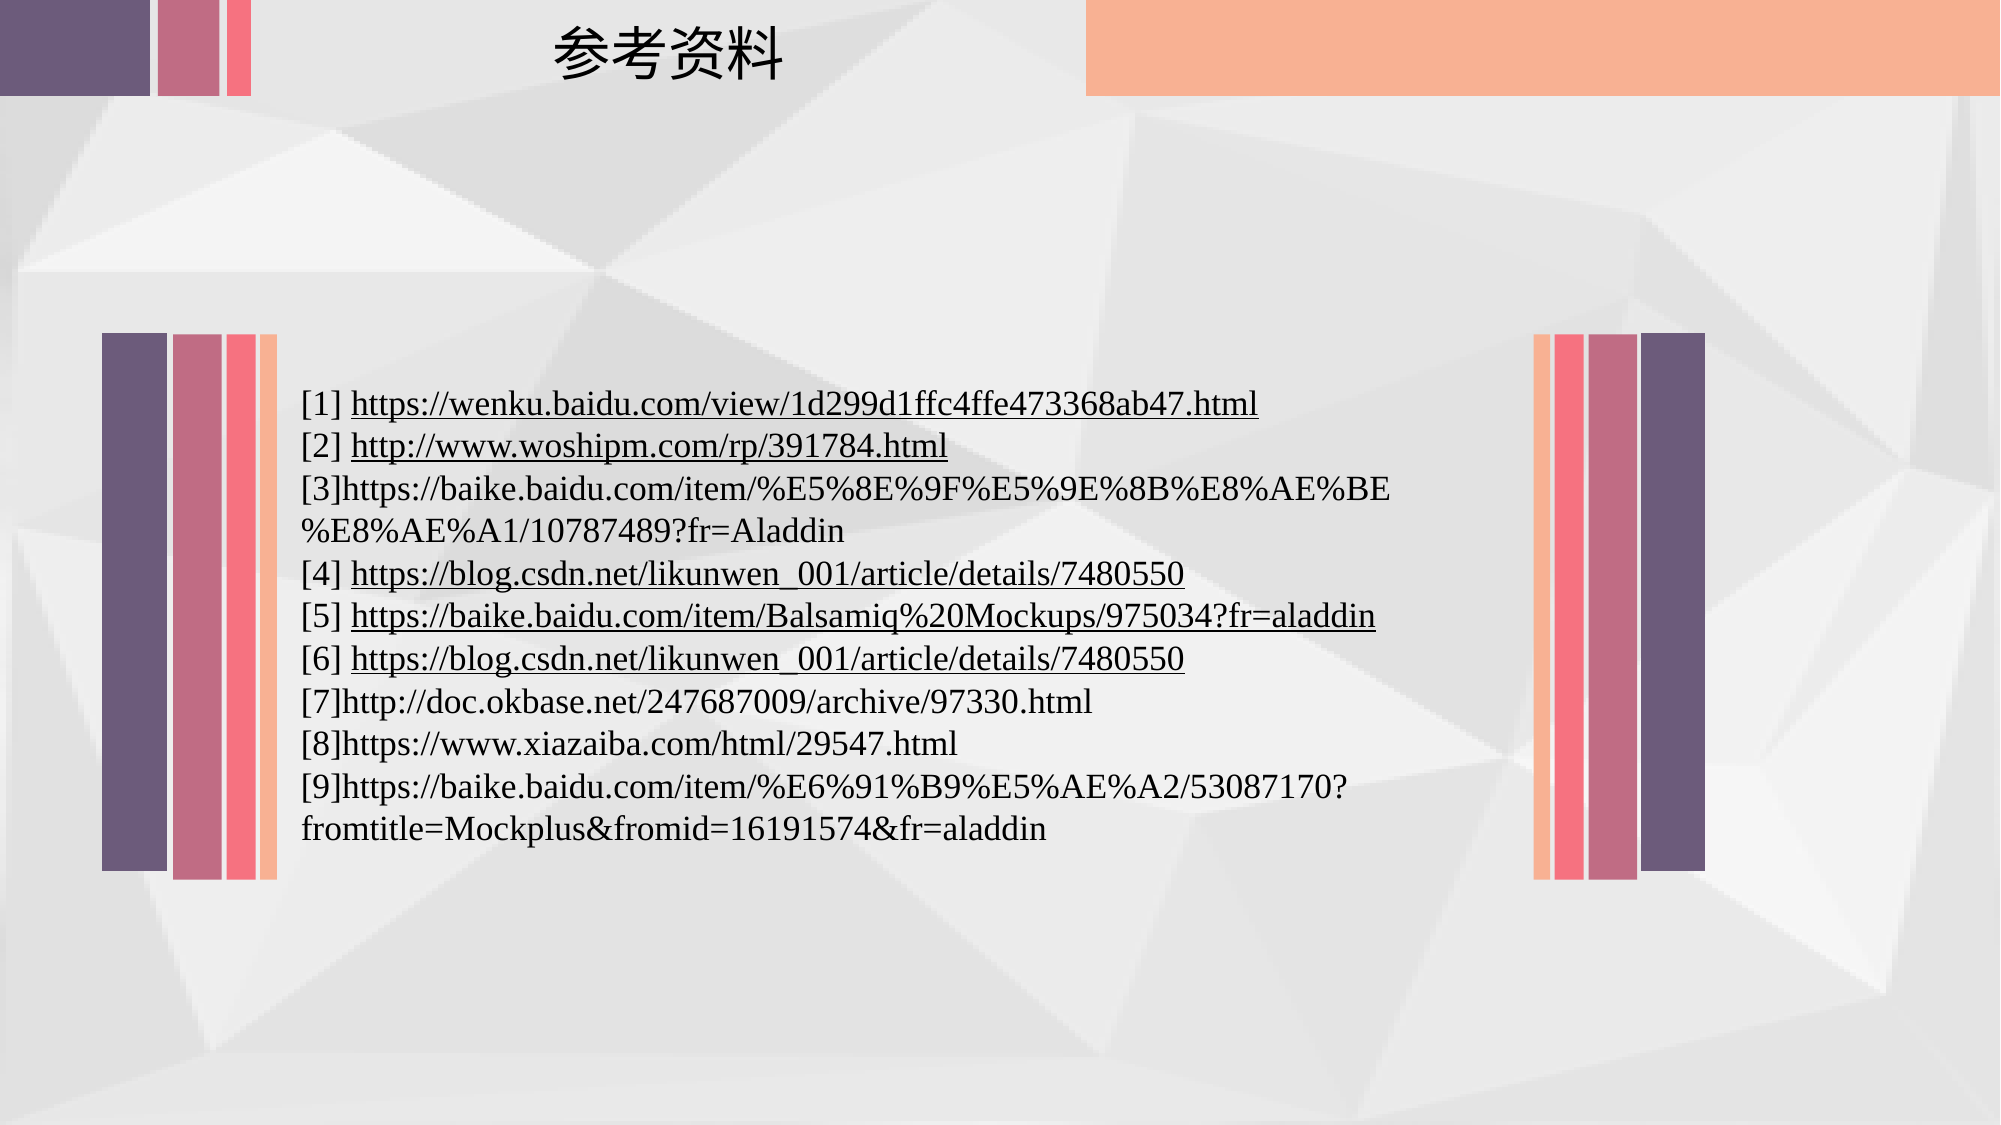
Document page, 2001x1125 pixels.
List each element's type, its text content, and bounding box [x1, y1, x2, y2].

text_box 参考资料 [537, 9, 800, 95]
picture [0, 0, 2001, 1125]
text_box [103, 334, 277, 880]
text_box [0, 0, 150, 96]
text_box [1] https://wenku.baidu.com/view/1d299d1ffc4ffe473368ab47.html [2] http://www.woshipm.com/rp/391784.html [3]https://baike.baidu.com/item/%E5%8E%9F%E5%9E%8B%E8%AE%BE%E8%AE%A1/10787489?fr=Aladdin [4] https://blog.csdn.net/likunwen_001/article/details/7480550 [5] https://baike.baidu.com/item/Balsamiq%20Mockups/975034?fr=aladdin [6] https://blog.csdn.net/likunwen_001/article/details/7480550 [7]http://doc.okbase.net/247687009/archive/97330.html [8]https://www.xiazaiba.com/html/29547.html [9]https://baike.baidu.com/item/%E6%91%B9%E5%AE%A2/53087170?fromtitle=Mockplus&fromid=16191574&fr=aladdin [286, 372, 1529, 856]
text_box [1086, 0, 2000, 96]
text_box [1533, 334, 1704, 880]
text_box [157, 0, 220, 96]
text_box [227, 0, 251, 96]
